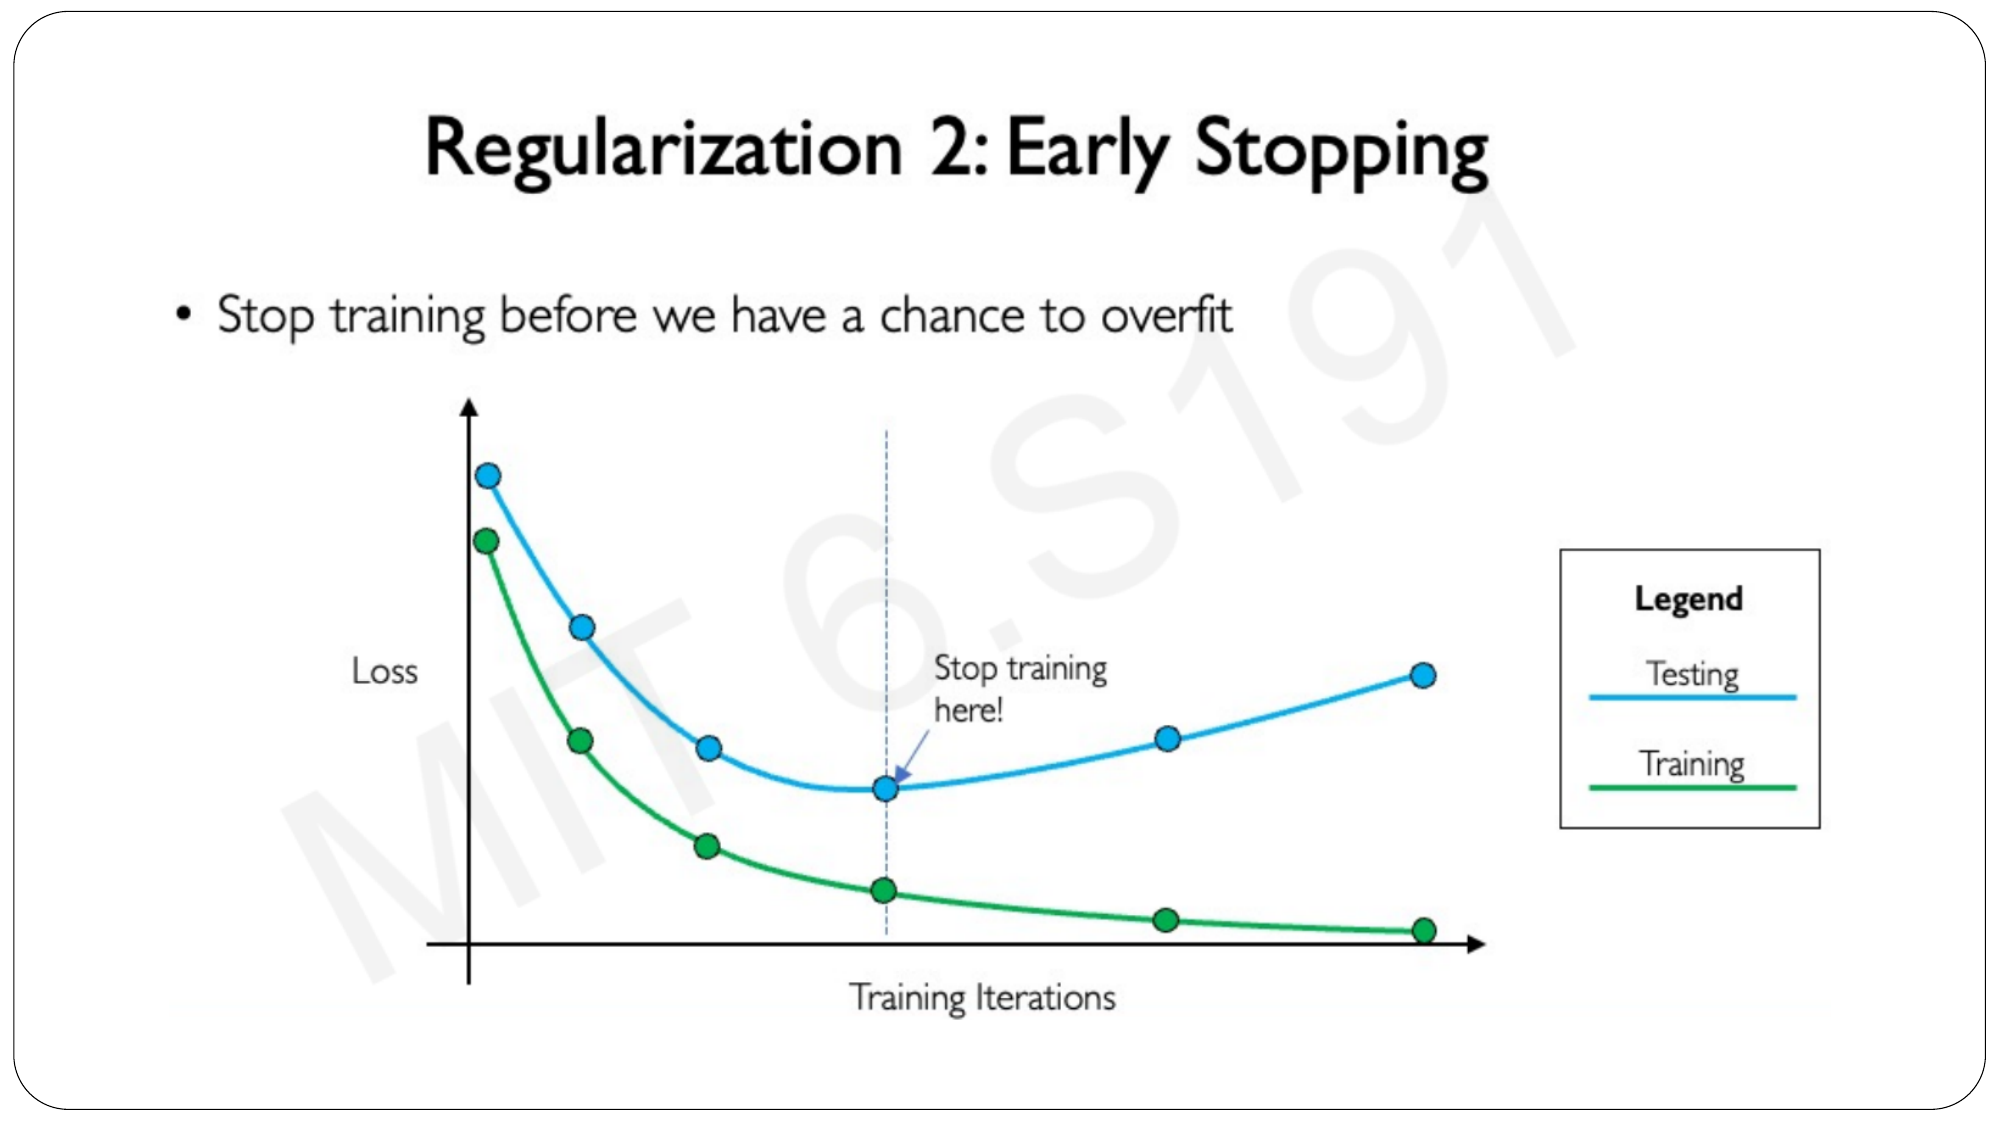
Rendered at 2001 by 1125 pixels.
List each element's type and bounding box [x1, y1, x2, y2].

picture [168, 104, 1832, 1020]
